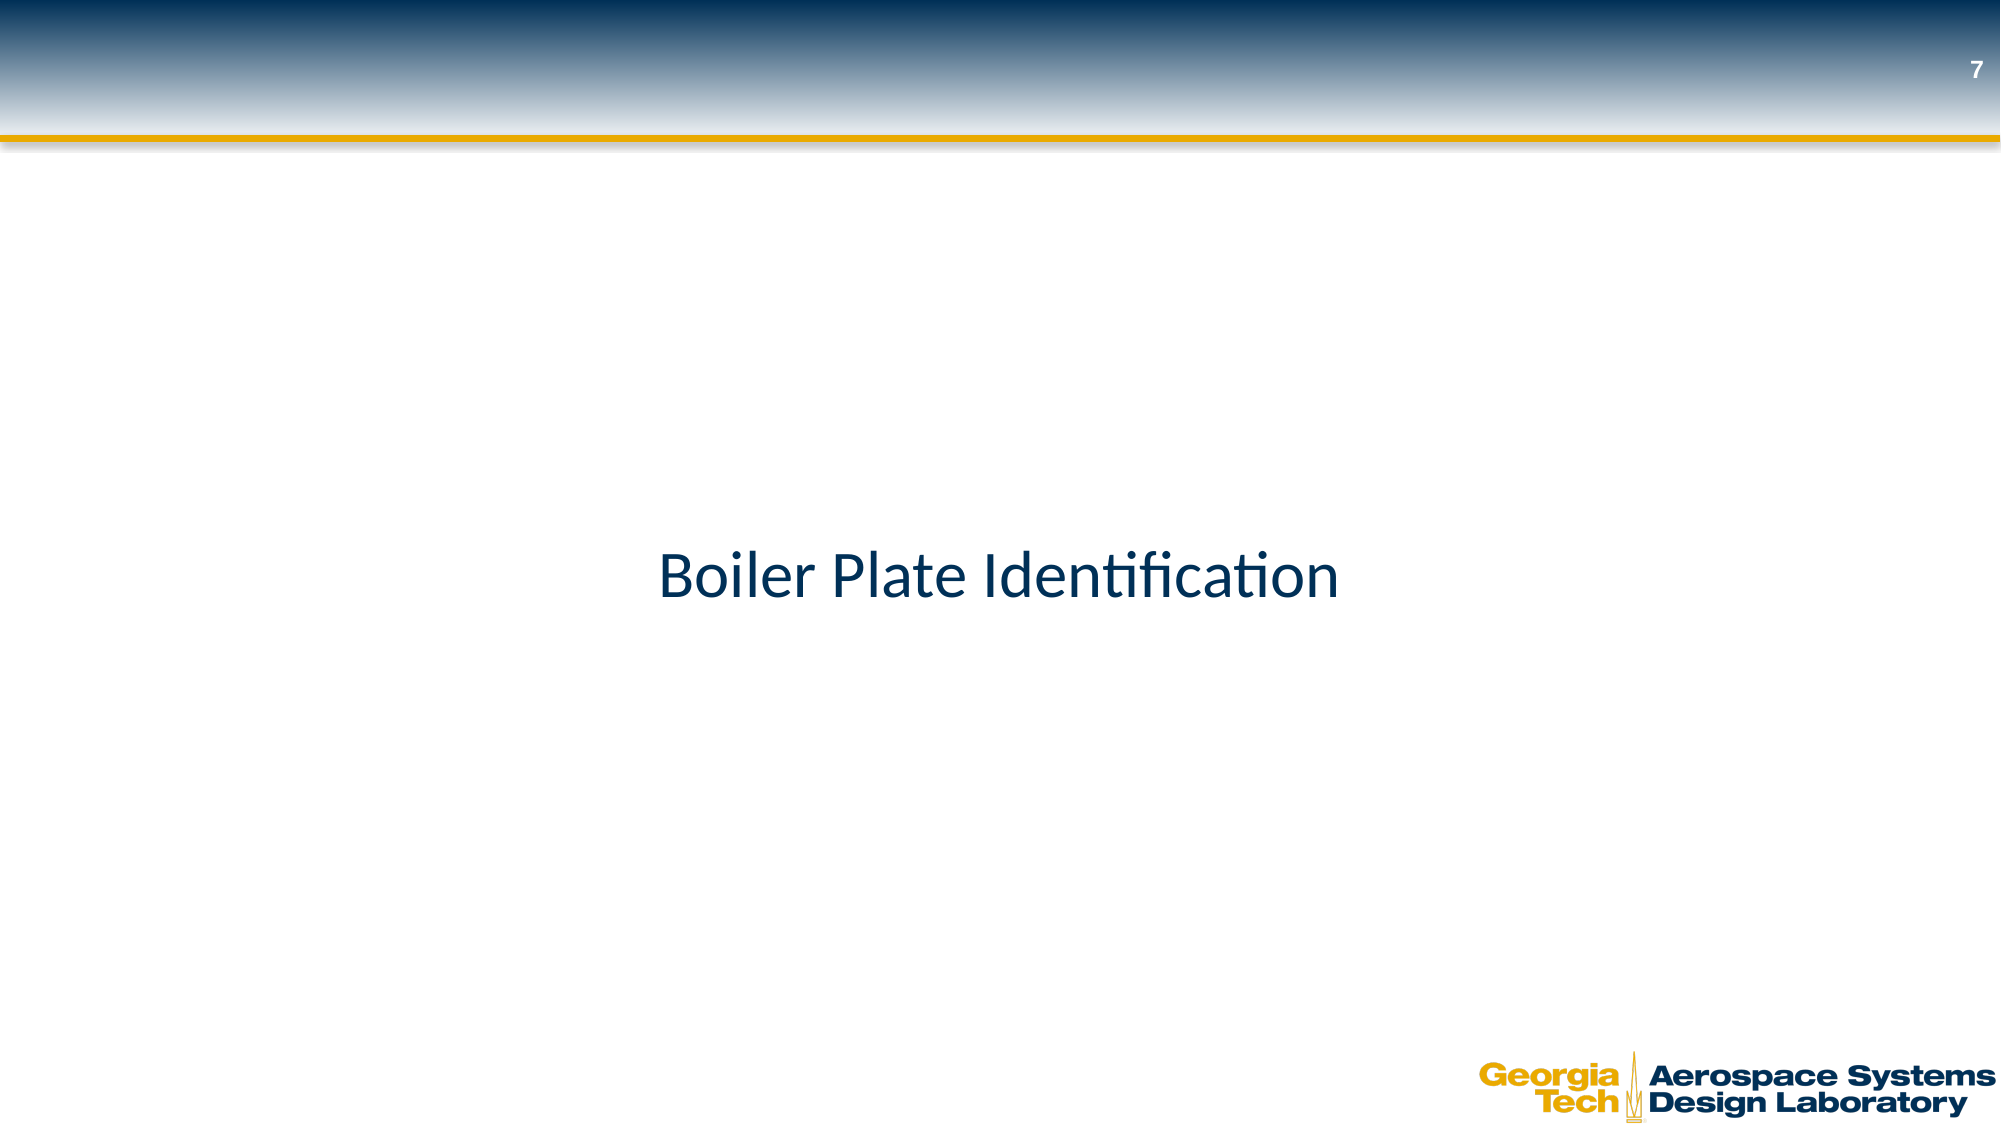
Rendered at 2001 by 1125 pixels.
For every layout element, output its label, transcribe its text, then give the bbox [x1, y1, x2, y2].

title Boiler Plate Identification [249, 184, 1750, 619]
picture [1475, 1049, 2000, 1125]
slide_number 7 [1926, 43, 2000, 95]
